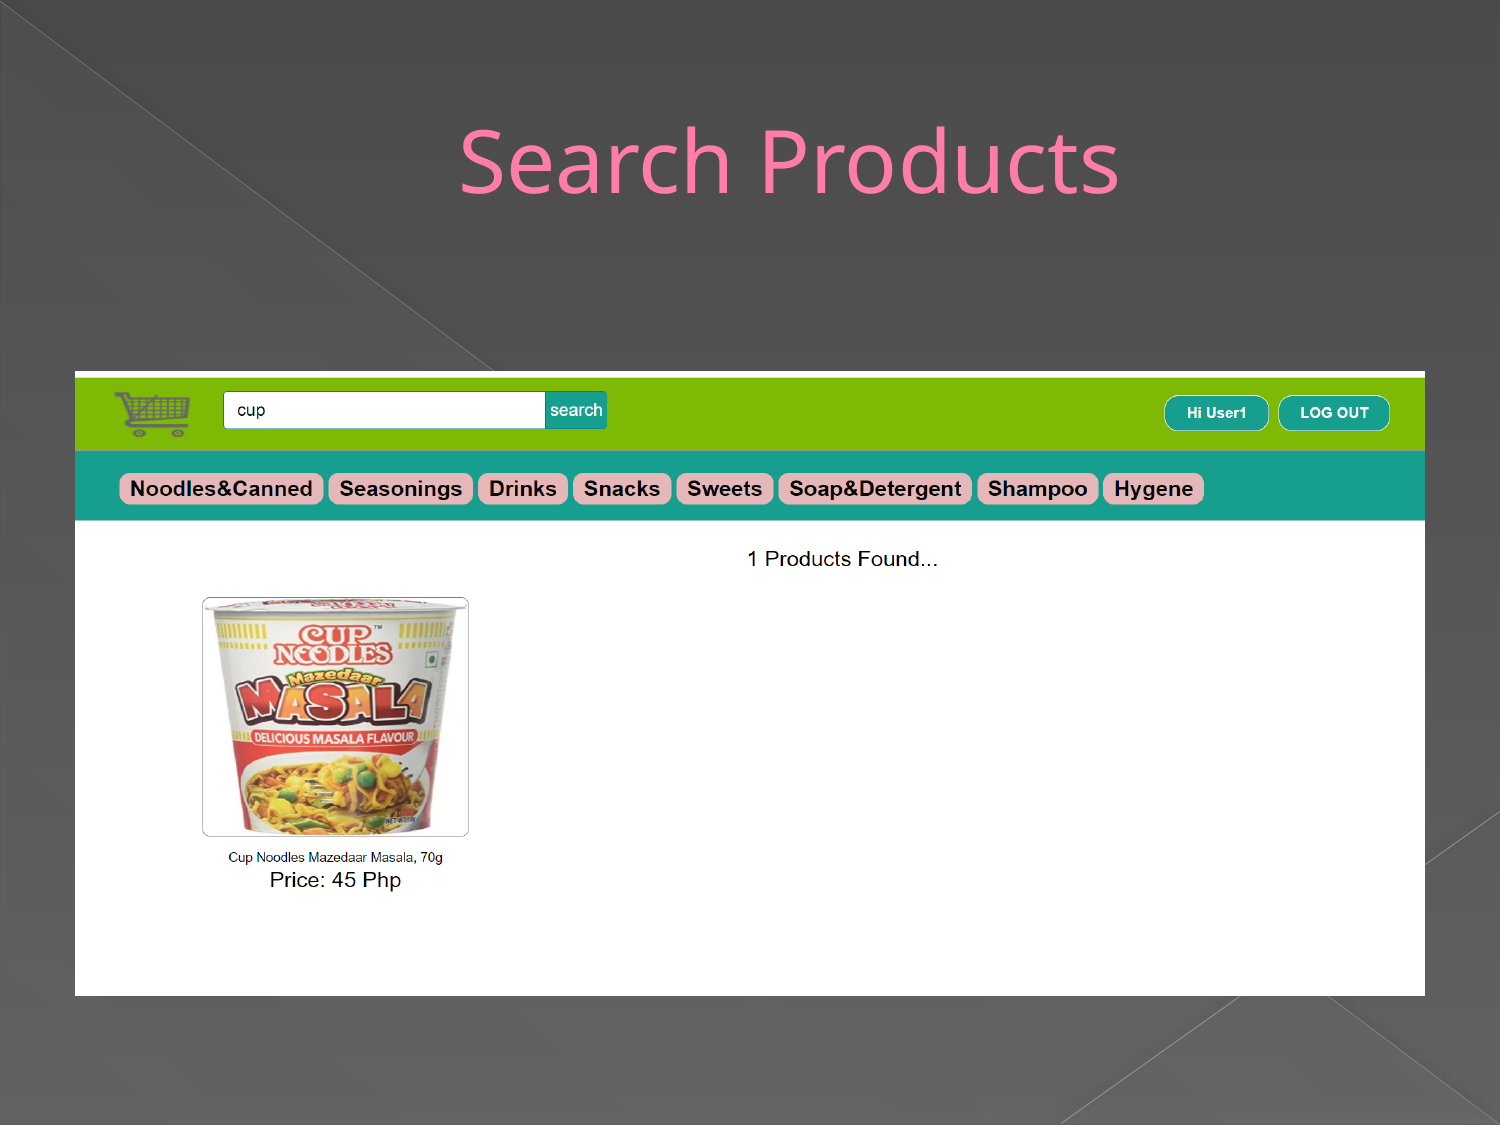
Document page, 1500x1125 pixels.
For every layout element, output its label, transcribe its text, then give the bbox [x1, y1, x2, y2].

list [74, 371, 1426, 997]
title Search Products [75, 43, 1425, 274]
